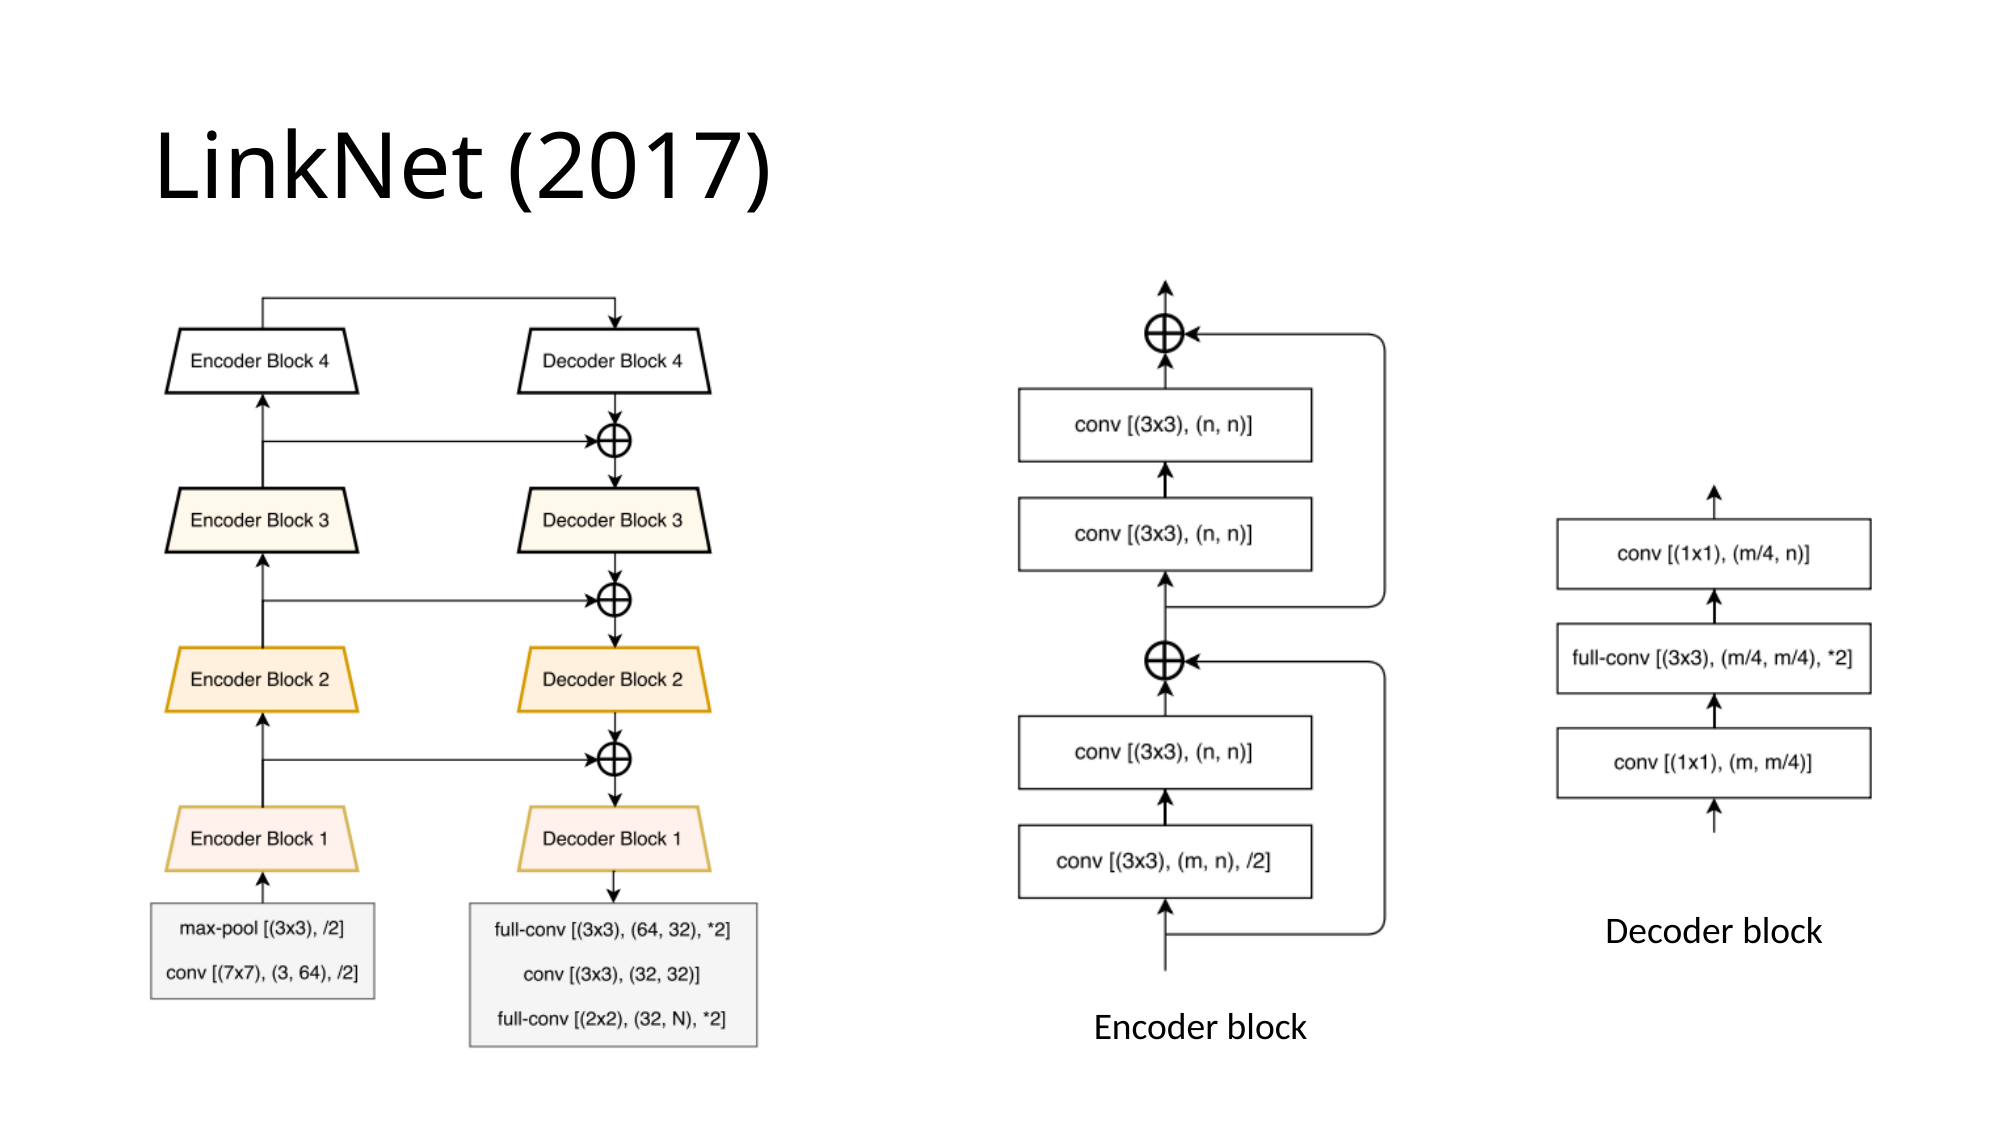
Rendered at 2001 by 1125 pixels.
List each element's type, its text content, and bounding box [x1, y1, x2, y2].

picture [137, 277, 768, 1056]
title LinkNet (2017) [137, 59, 1863, 278]
picture [1545, 475, 1883, 847]
text_box Encoder block [1079, 994, 1323, 1055]
text_box Decoder block [1590, 898, 1839, 959]
picture [999, 272, 1403, 976]
